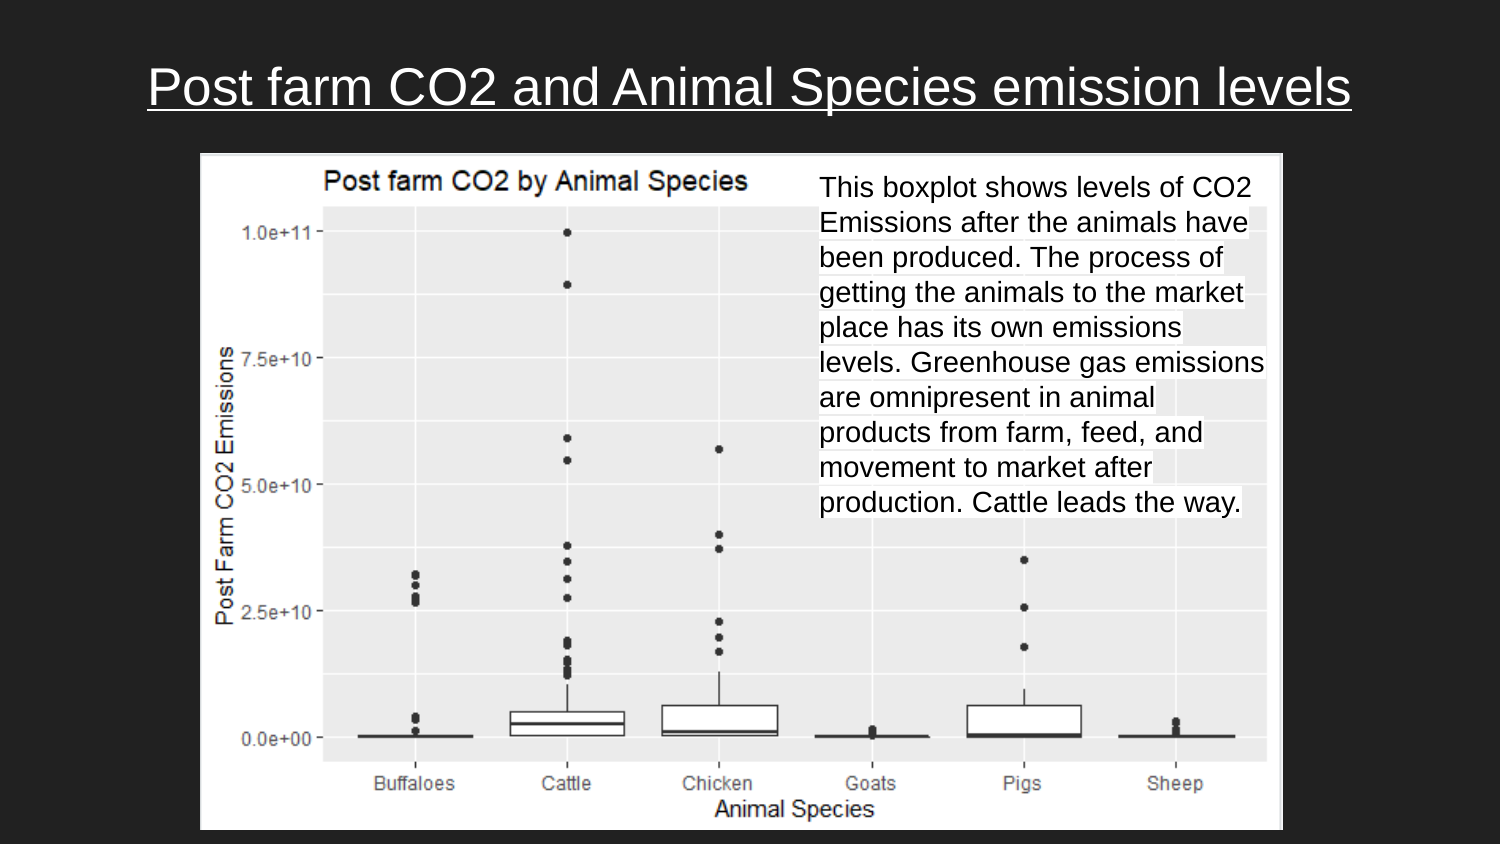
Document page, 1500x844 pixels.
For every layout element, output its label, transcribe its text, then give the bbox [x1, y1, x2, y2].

title Post farm CO2 and Animal Species emission levels [51, 37, 1449, 132]
picture [200, 153, 1283, 830]
